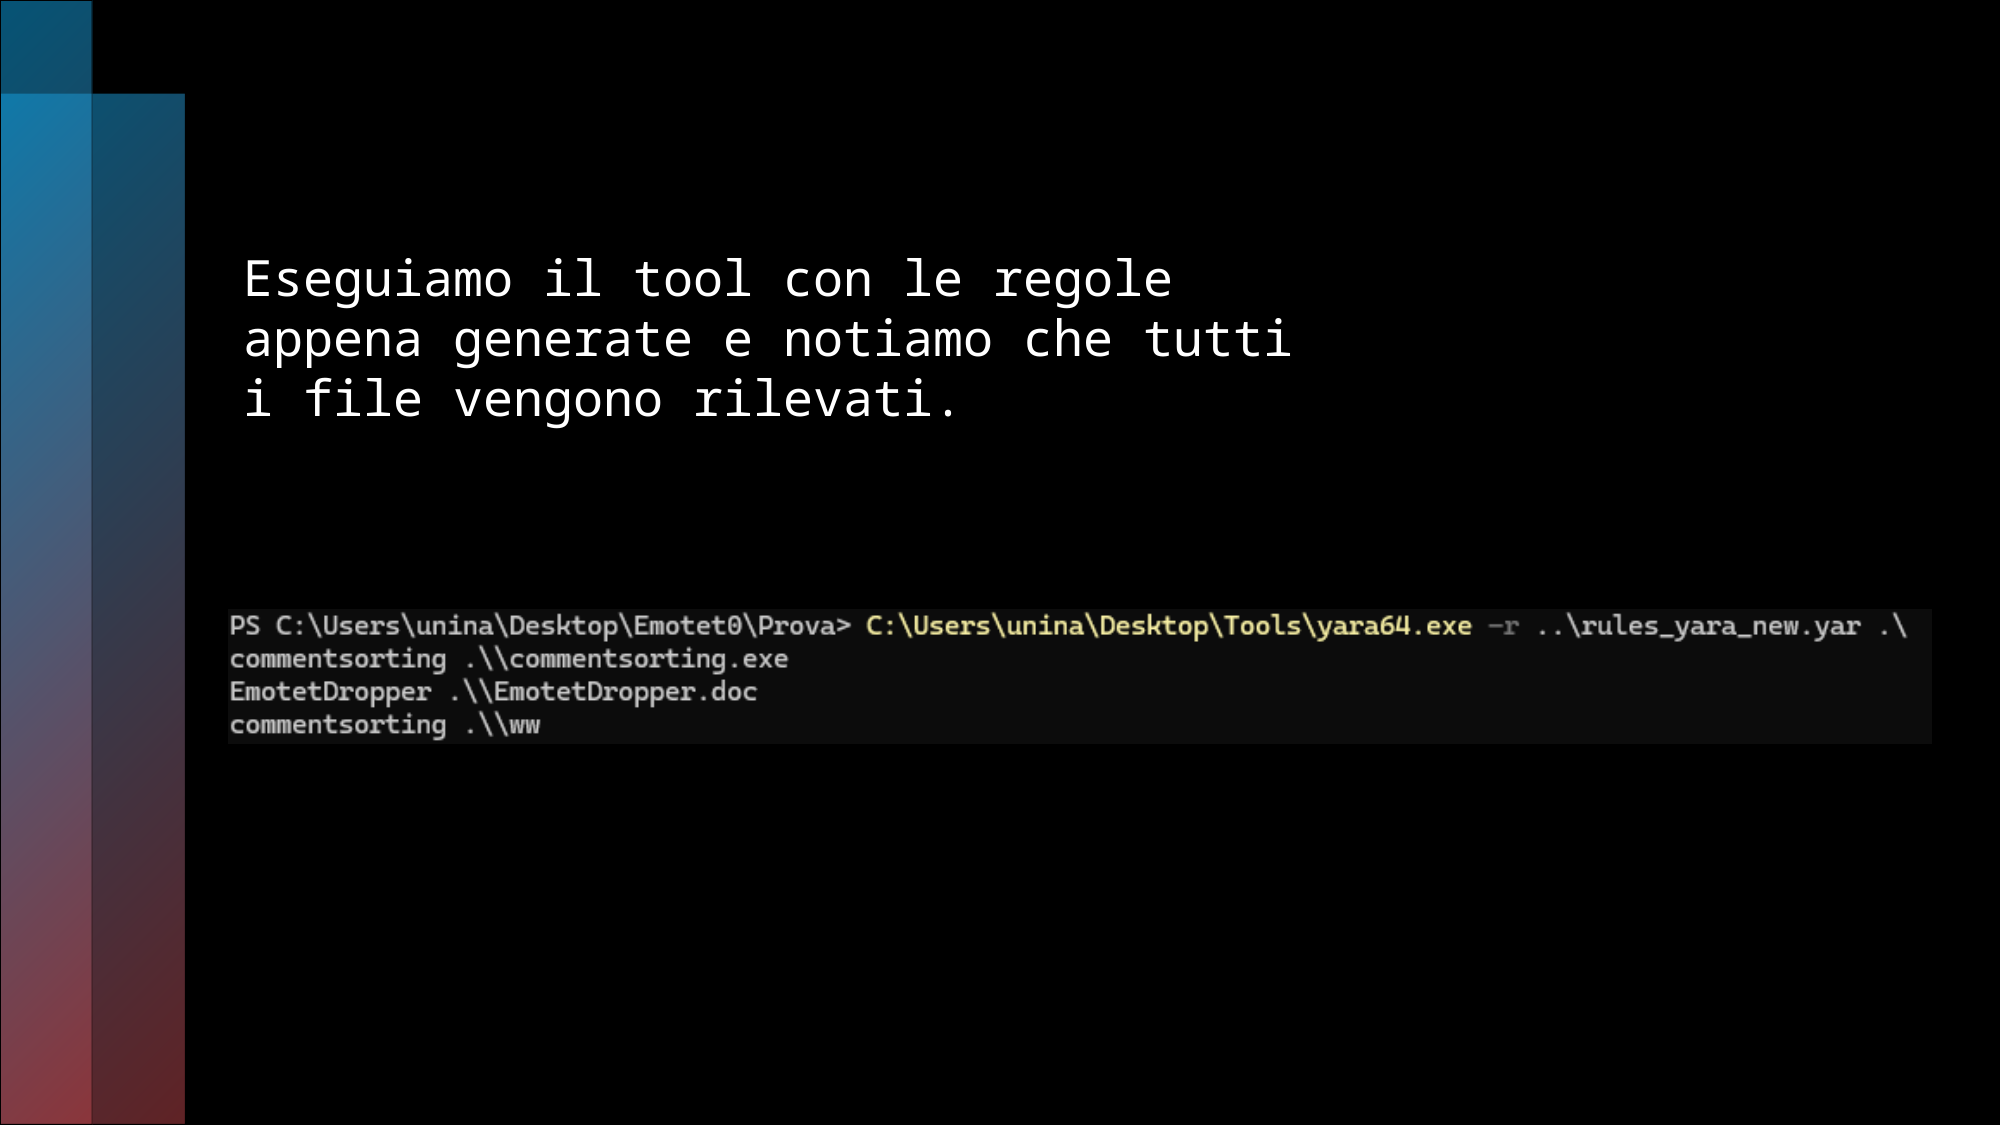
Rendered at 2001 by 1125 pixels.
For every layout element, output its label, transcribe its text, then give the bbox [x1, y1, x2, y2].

text_box Eseguiamo il tool con le regole appena generate e notiamo che tutti i file vengono rilevati. [228, 238, 1339, 479]
picture [228, 609, 1932, 744]
